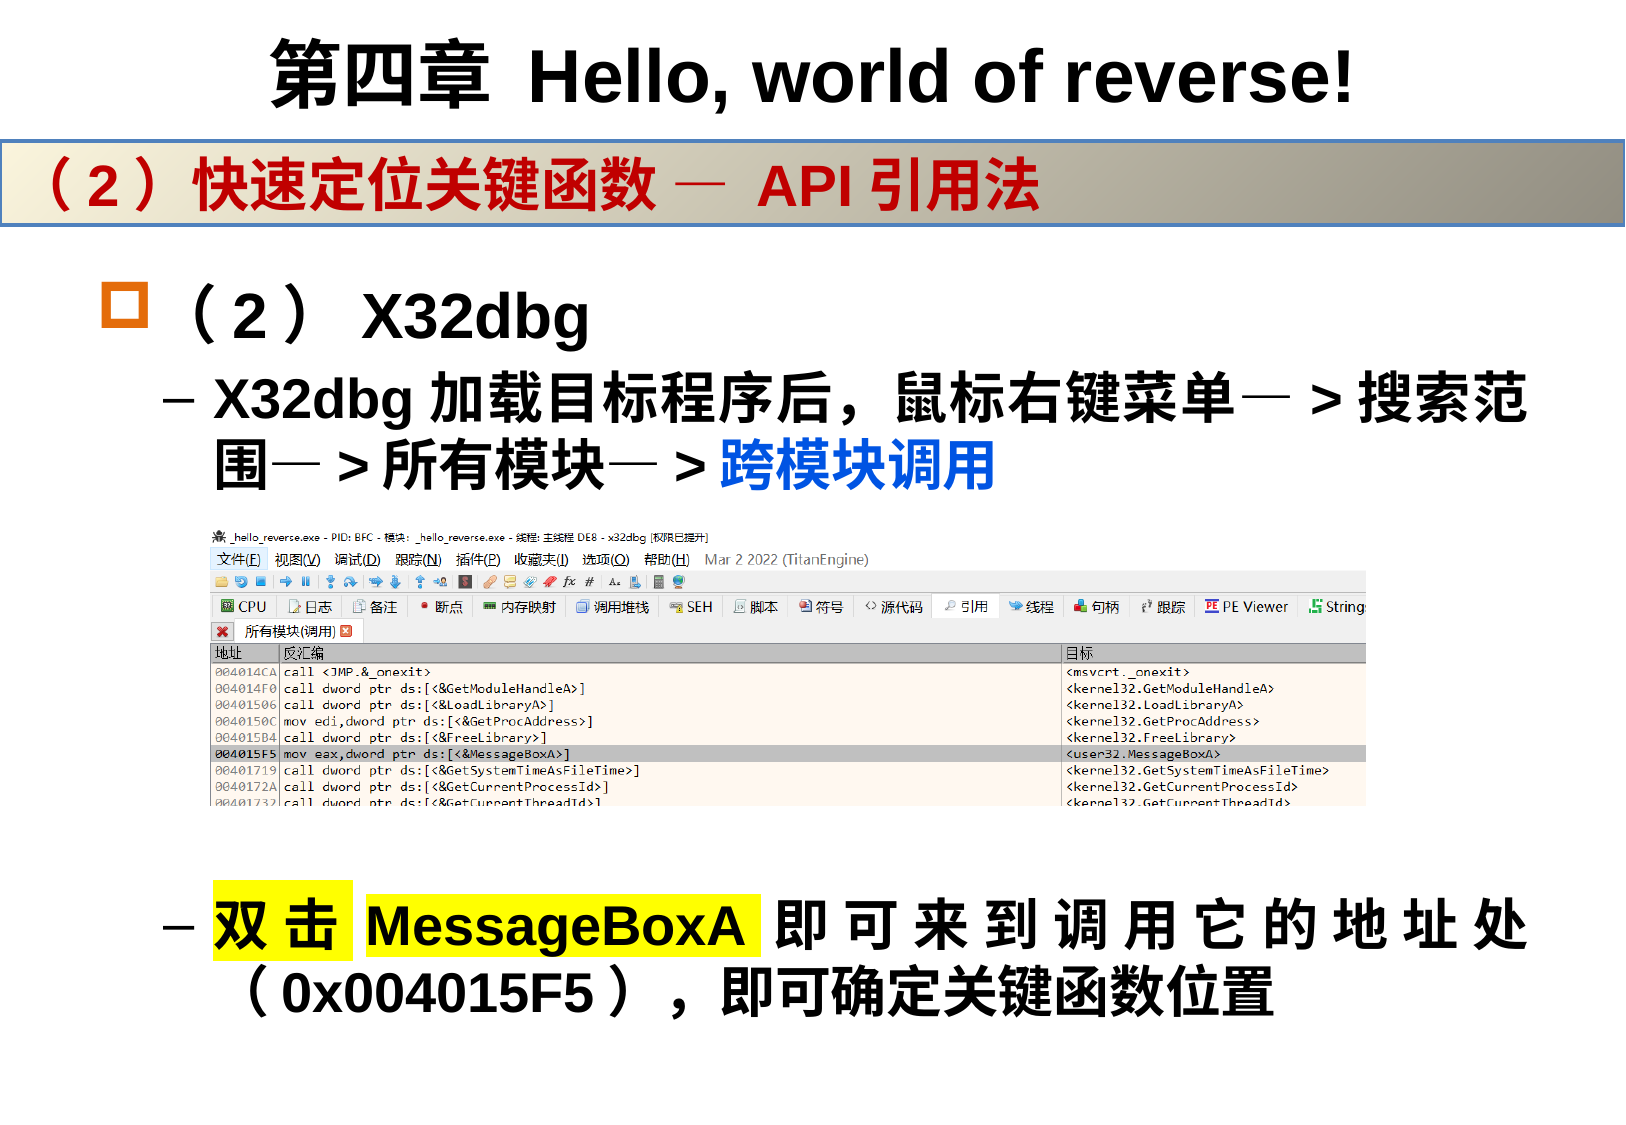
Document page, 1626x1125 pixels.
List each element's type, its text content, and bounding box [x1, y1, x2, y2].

text_box （2）快速定位关键函数 — API引用法 [0, 139, 1625, 227]
title 第四章 Hello, world of reverse! [81, 19, 1544, 126]
picture [209, 526, 1366, 807]
list （2）X32dbg X32dbg加载目标程序后，鼠标右键菜单—>搜索范围—>所有模块—>跨模块调用 双击MessageBoxA即可来到调用它的地址处（0x004015F5），即可确定关键函数位置 [81, 267, 1544, 1035]
